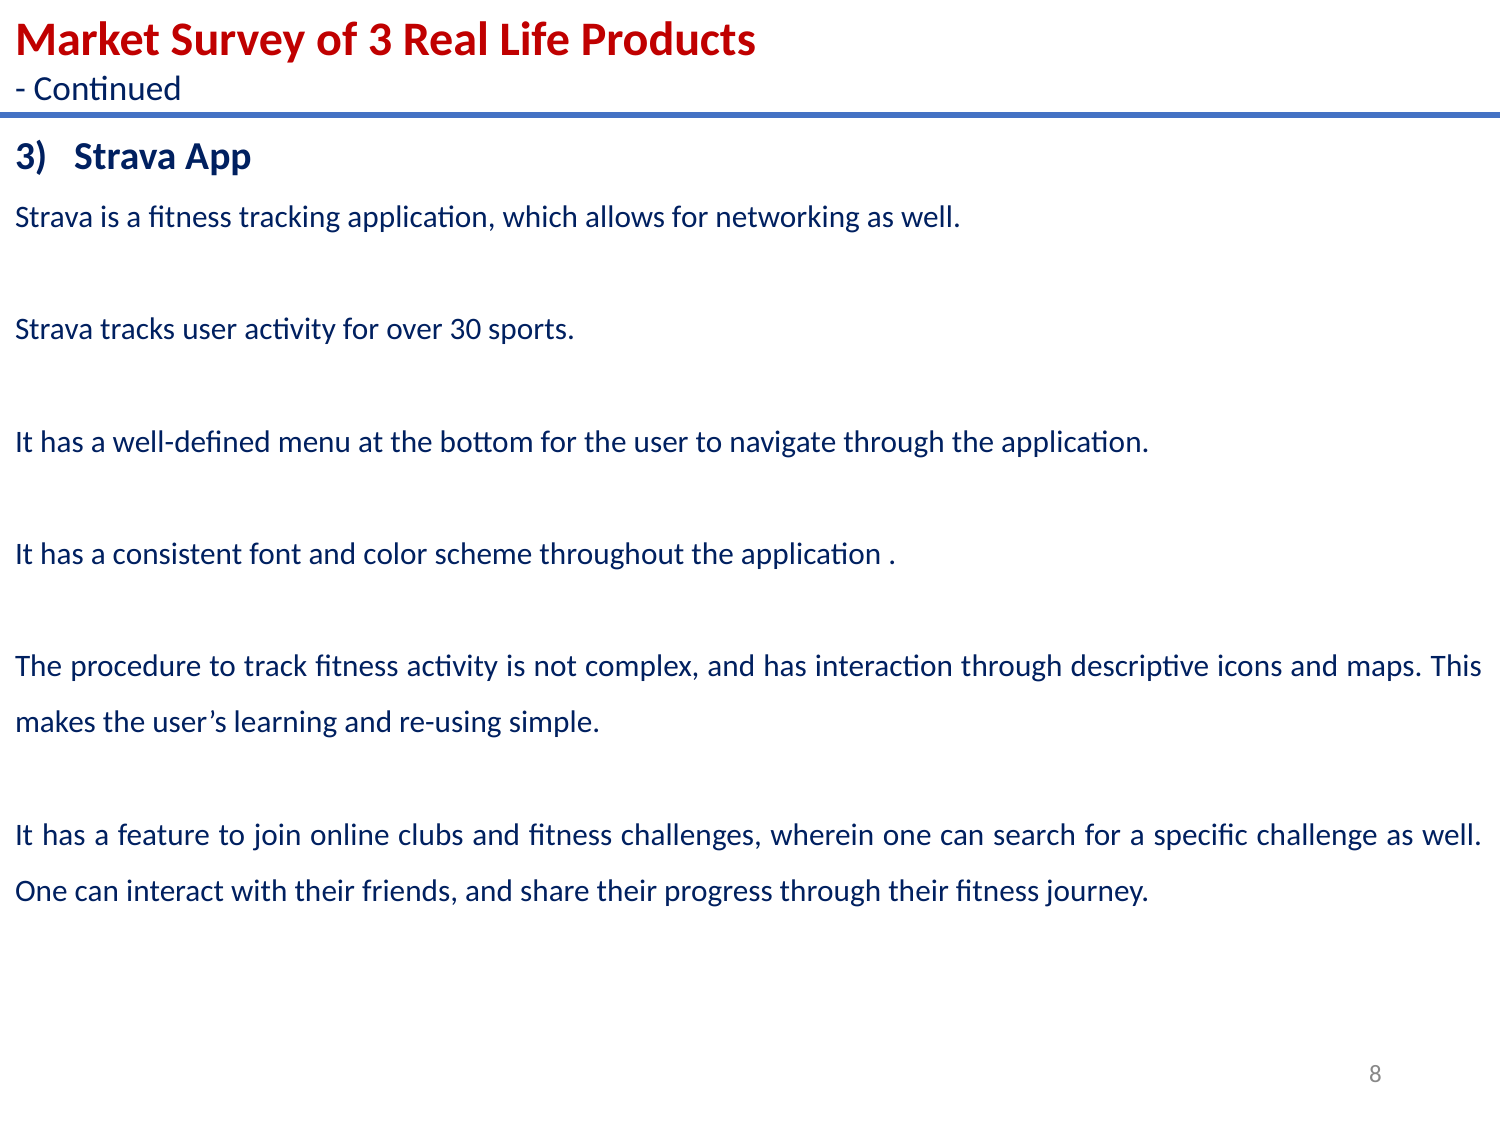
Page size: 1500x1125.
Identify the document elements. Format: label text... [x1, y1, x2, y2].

text_box 3) Strava App Strava is a fitness tracking application, which allows for networking as well. Strava tracks user activity for over 30 sports. It has a well-defined menu at the bottom for the user to navigate through the application. It has a consistent font and color scheme throughout the application . The procedure to track fitness activity is not complex, and has interaction through descriptive icons and maps. This makes the user’s learning and re-using simple. It has a feature to join online clubs and fitness challenges, wherein one can search for a specific challenge as well. One can interact with their friends, and share their progress through their fitness journey. [0, 120, 1500, 1125]
text_box Market Survey of 3 Real Life Products - Continued [0, 0, 1350, 112]
